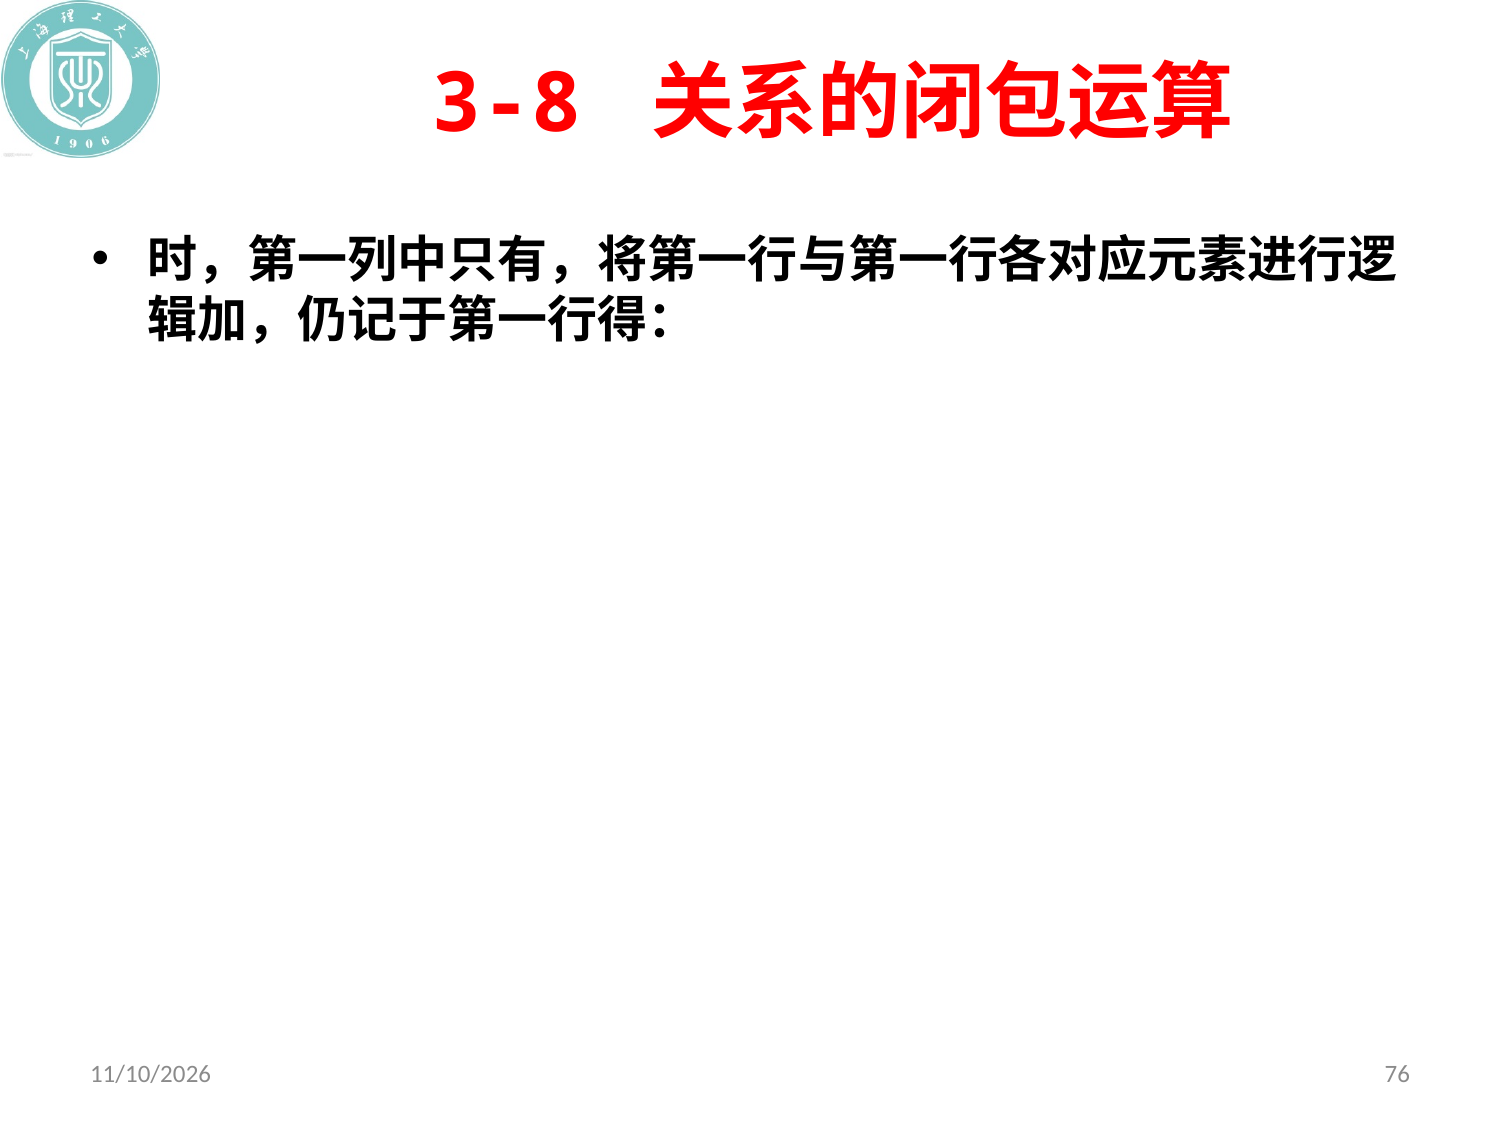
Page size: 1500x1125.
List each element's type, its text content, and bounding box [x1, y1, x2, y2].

picture [1, 0, 160, 158]
title 3-8 关系的闭包运算 [195, 11, 1471, 185]
slide_number 76 [1074, 1042, 1425, 1103]
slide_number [75, 1042, 425, 1103]
